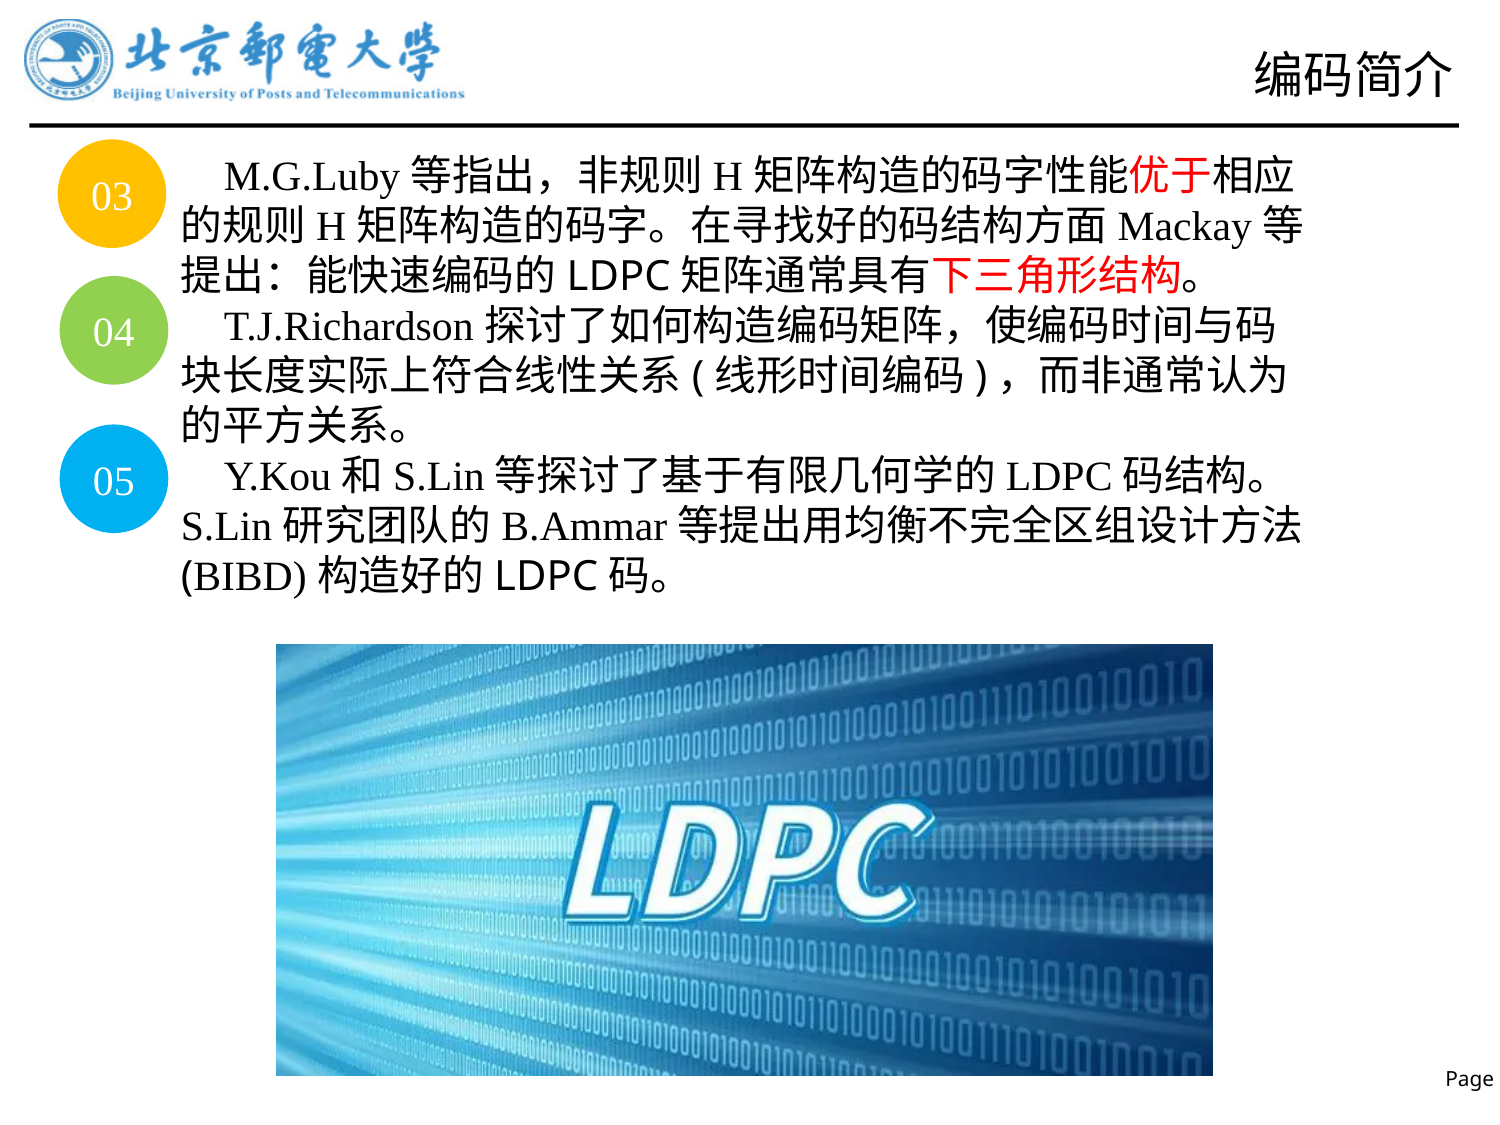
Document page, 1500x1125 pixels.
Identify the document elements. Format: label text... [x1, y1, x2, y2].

text_box 05 [60, 425, 168, 532]
title 编码简介 [728, 16, 1469, 130]
text_box 03 [58, 140, 166, 247]
picture [23, 19, 467, 102]
text_box M.G.Luby等指出，非规则H矩阵构造的码字性能优于相应的规则H矩阵构造的码字。在寻找好的码结构方面Mackay等提出：能快速编码的LDPC矩阵通常具有下三角形结构。 T.J.Richardson探讨了如何构造编码矩阵，使编码时间与码块长度实际上符合线性关系(线形时间编码)，而非通常认为的平方关系。 Y.Kou和S.Lin等探讨了基于有限几何学的LDPC码结构。S.Lin研究团队的B.Ammar等提出用均衡不完全区组设计方法(BIBD)构造好的LDPC码。 [166, 141, 1327, 607]
text_box 04 [60, 277, 168, 384]
picture [276, 644, 1213, 1076]
